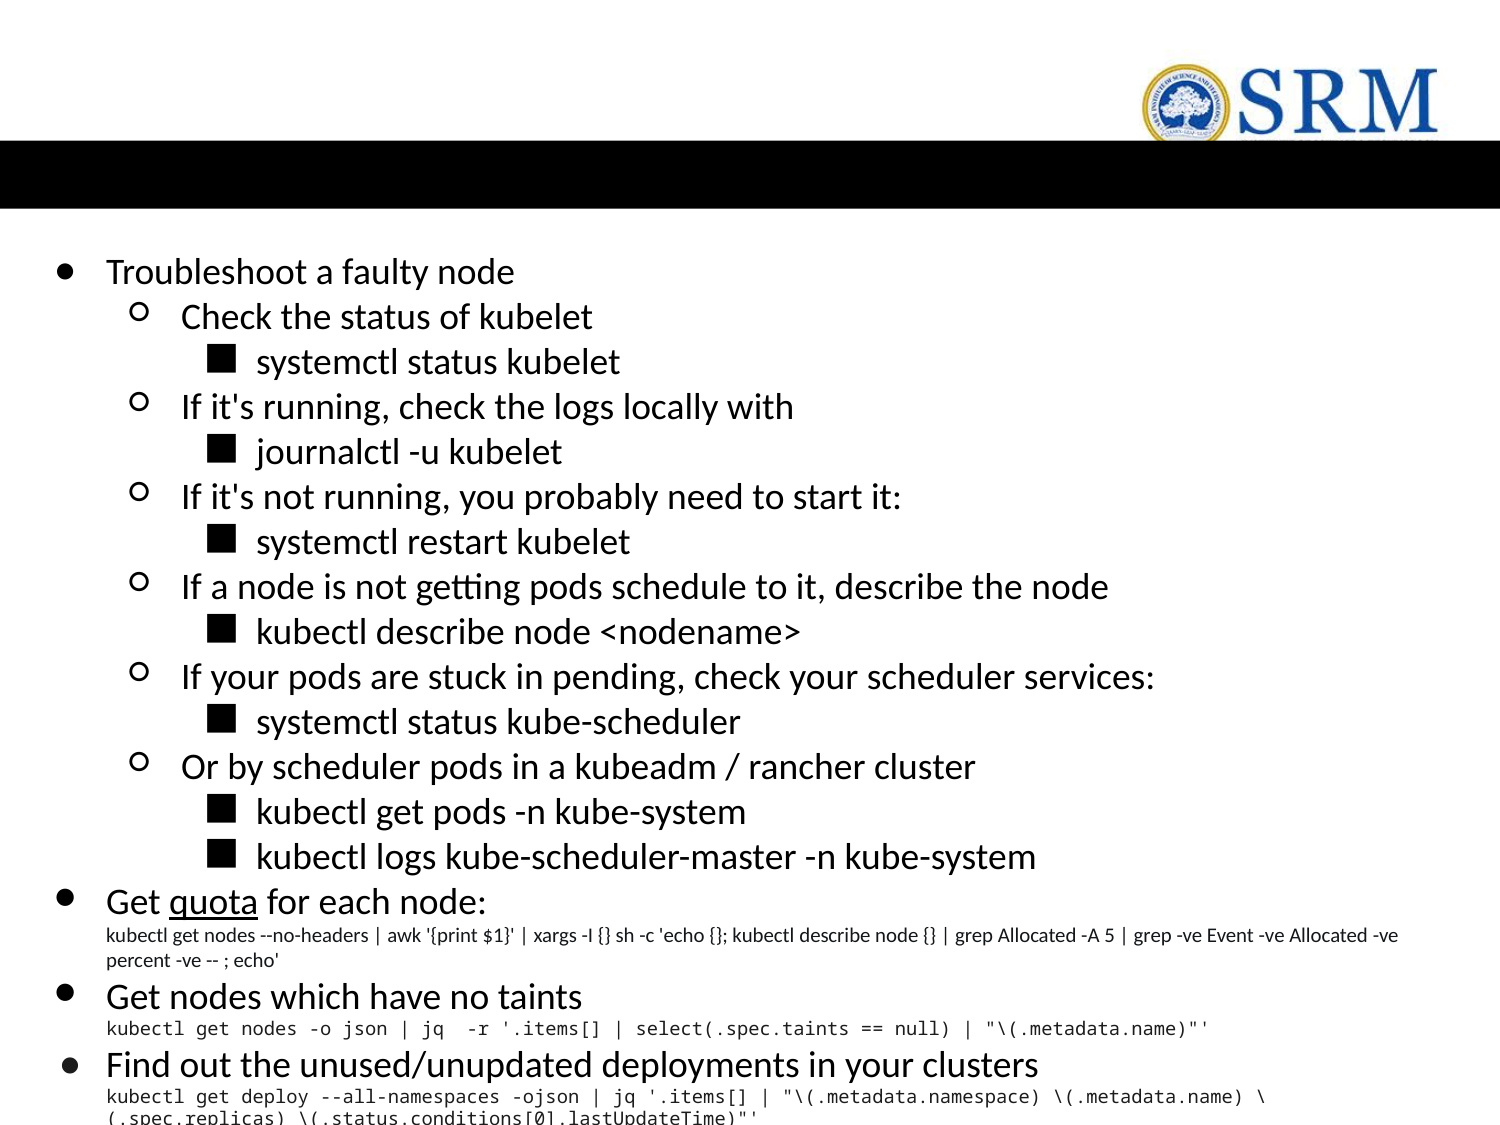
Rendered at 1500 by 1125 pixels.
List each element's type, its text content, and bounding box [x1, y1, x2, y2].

text_box [0, 140, 1500, 209]
picture [1139, 30, 1448, 140]
text_box Troubleshoot a faulty node Check the status of kubelet systemctl status kubelet If it's running, check the logs locally with journalctl -u kubelet If it's not running, you probably need to start it: systemctl restart kubelet If a node is not getting pods schedule to it, describe the node kubectl describe node <nodename> If your pods are stuck in pending, check your scheduler services: systemctl status kube-scheduler Or by scheduler pods in a kubeadm / rancher cluster kubectl get pods -n kube-system kubectl logs kube-scheduler-master -n kube-system Get quota for each node: kubectl get nodes --no-headers | awk '{print $1}' | xargs -I {} sh -c 'echo {}; kubectl describe node {} | grep Allocated -A 5 | grep -ve Event -ve Allocated -ve percent -ve -- ; echo' Get nodes which have no taints kubectl get nodes -o json | jq -r '.items[] | select(.spec.taints == null) | "\(.metadata.name)"' Find out the unused/unupdated deployments in your clusters kubectl get deploy --all-namespaces -ojson | jq '.items[] | "\(.metadata.namespace) \(.metadata.name) \(.spec.replicas) \(.status.conditions[0].lastUpdateTime)"' [15, 232, 1454, 956]
